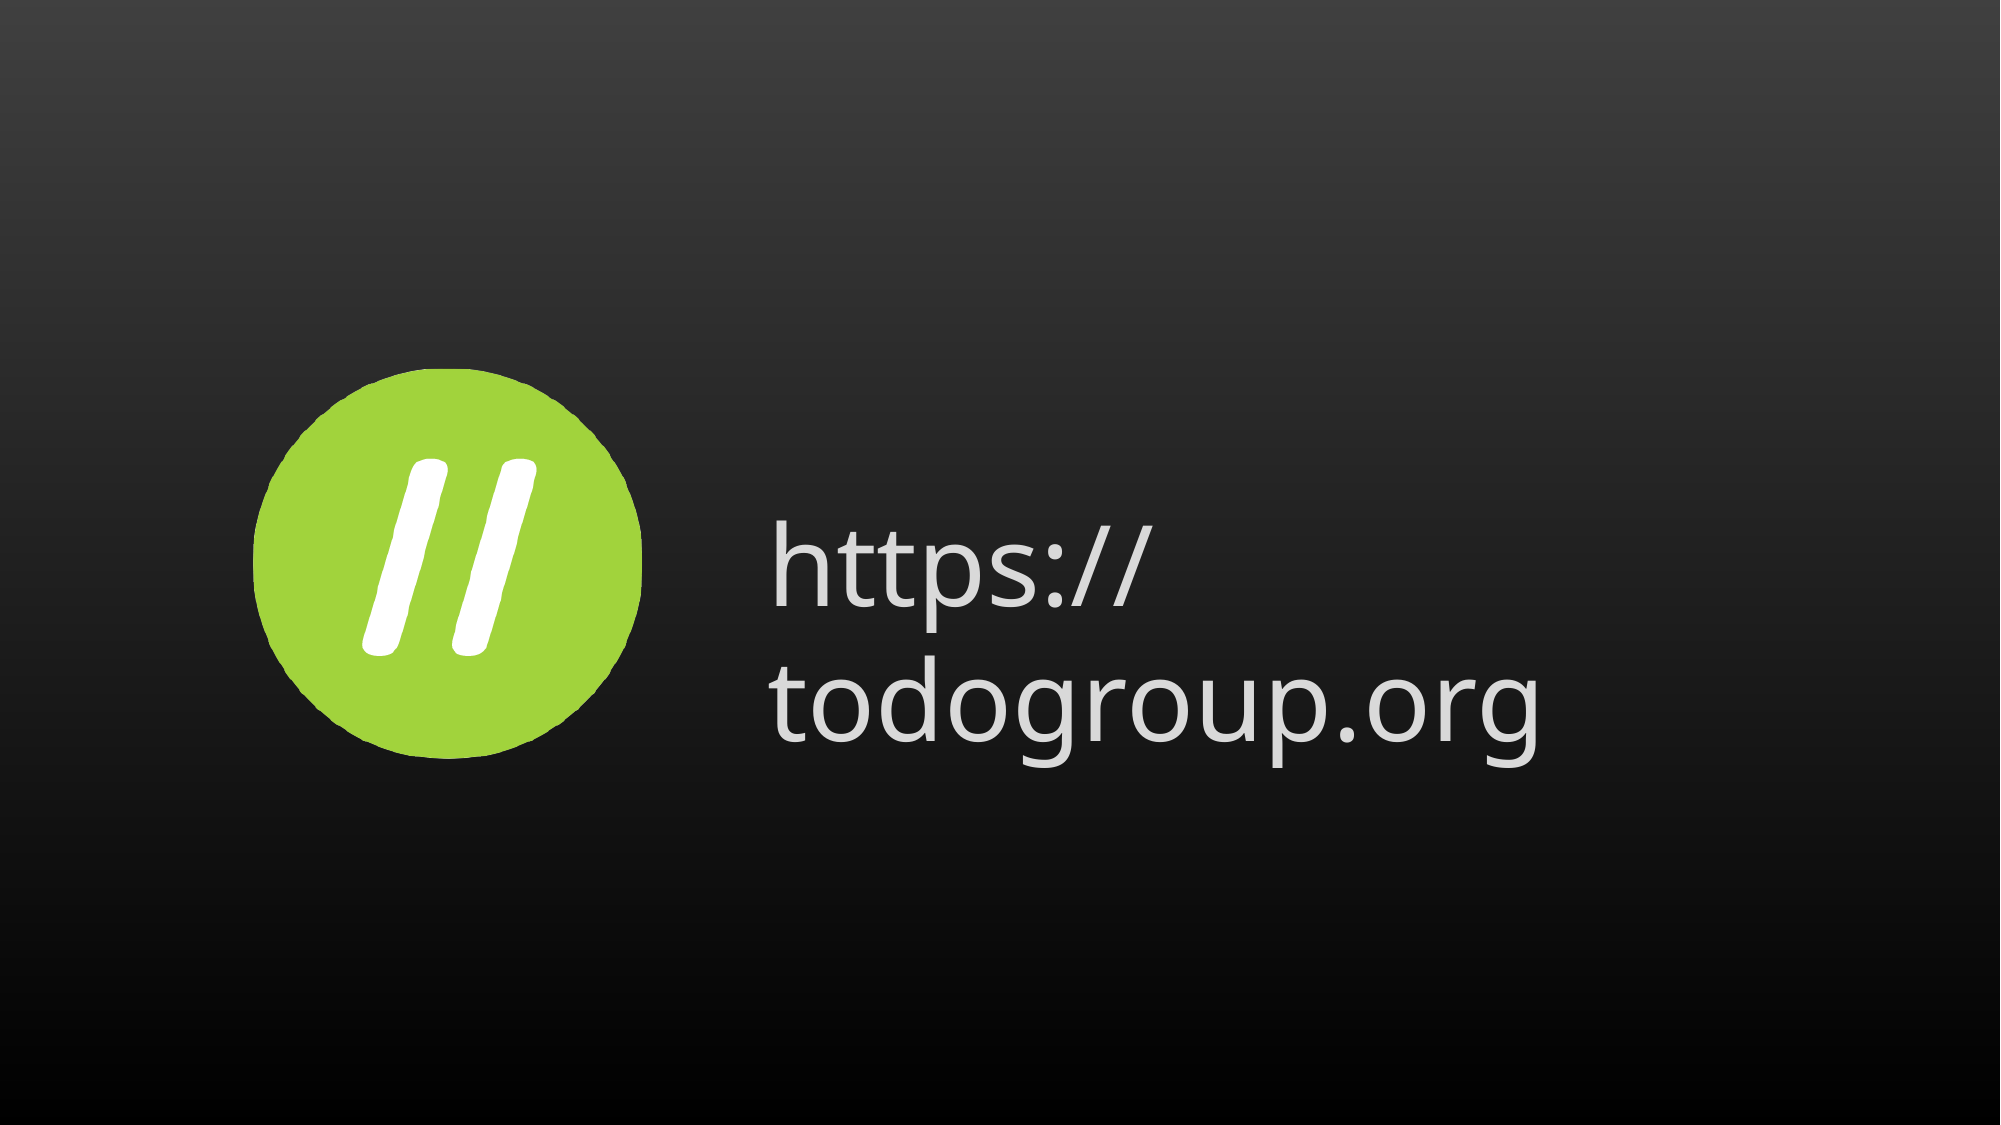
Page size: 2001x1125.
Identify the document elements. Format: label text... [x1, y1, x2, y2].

picture [222, 337, 673, 788]
text_box https://todogroup.org [752, 486, 1931, 772]
